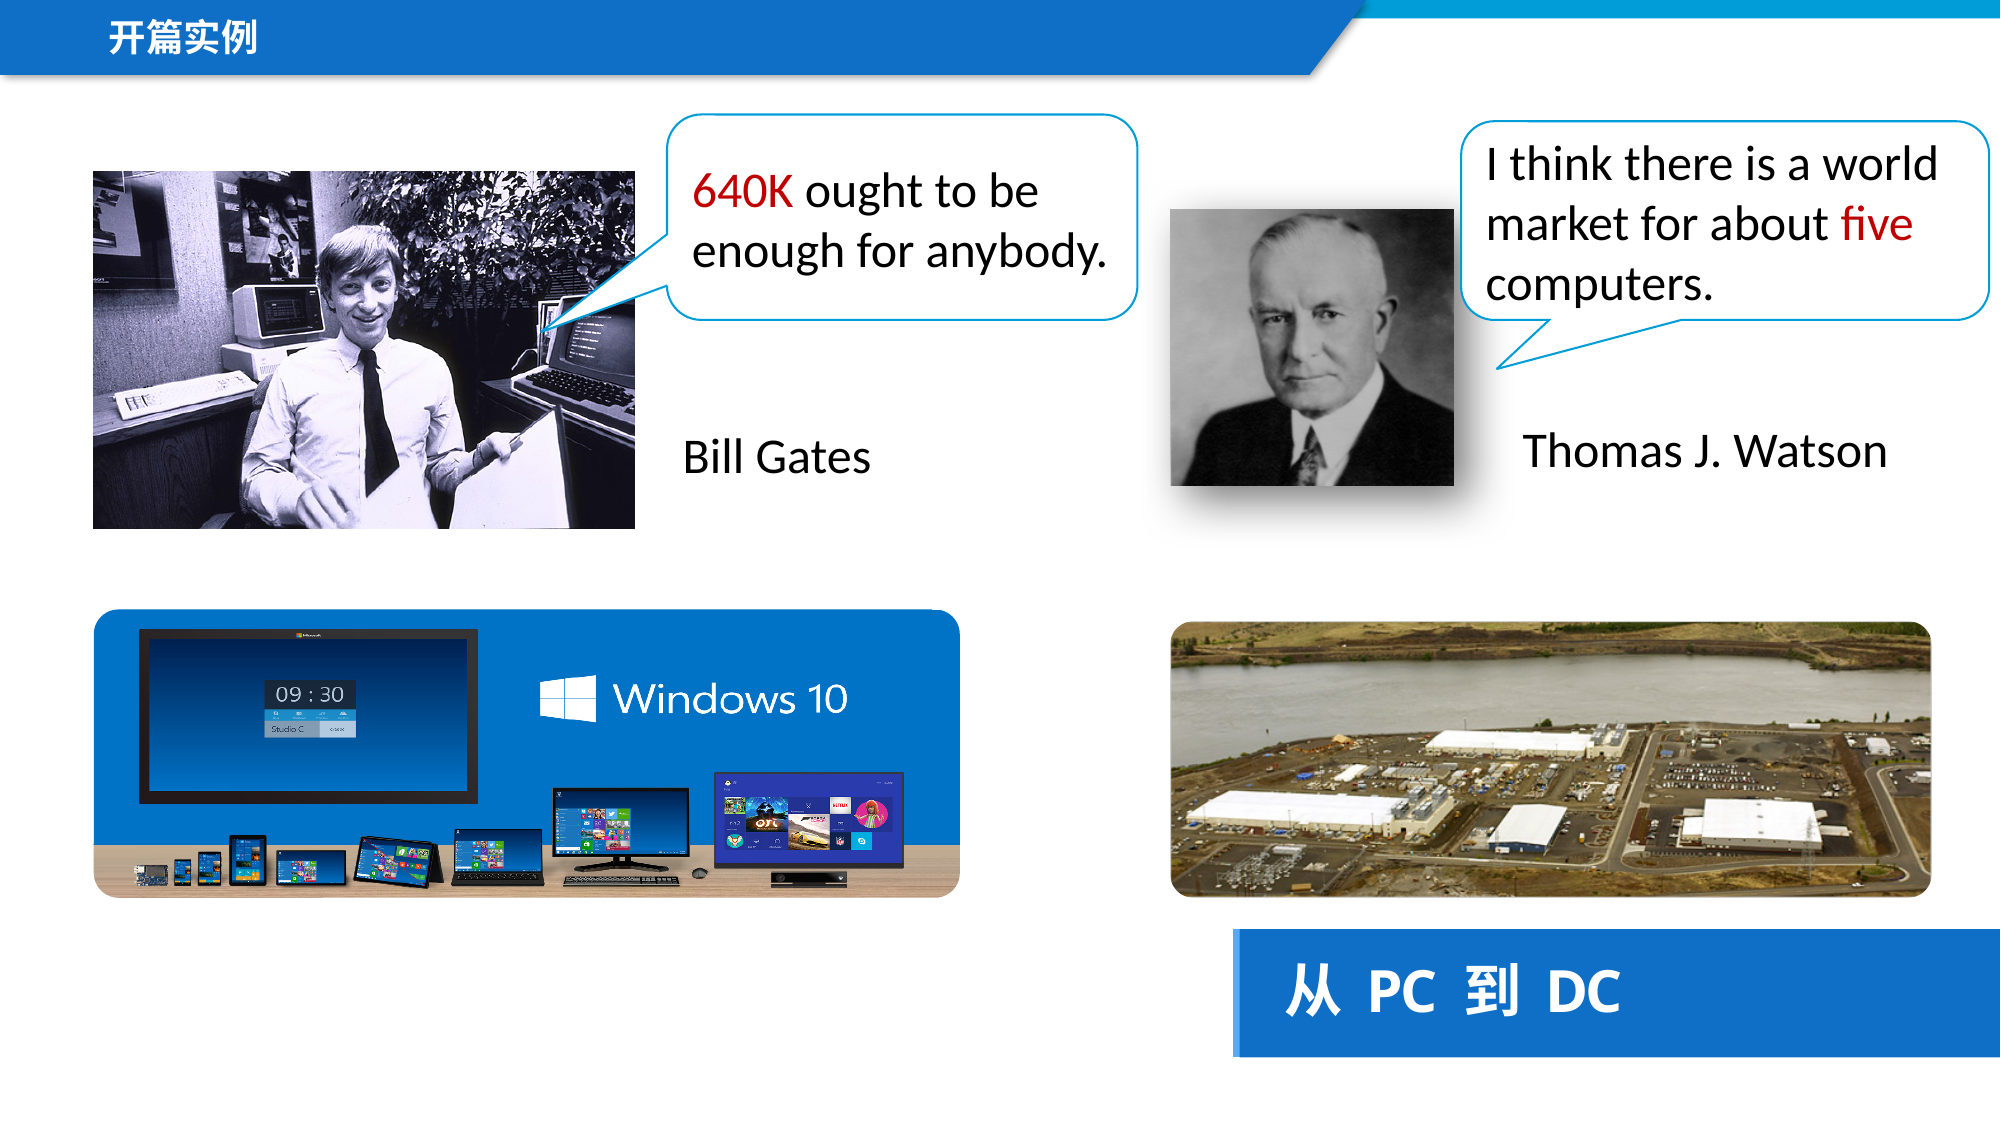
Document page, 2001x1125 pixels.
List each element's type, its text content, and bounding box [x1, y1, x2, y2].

text_box I think there is a world market for about five computers. [1460, 120, 1991, 371]
list 开篇实例 [93, 11, 1138, 68]
picture [554, 262, 635, 325]
list 从 PC 到 DC [1239, 929, 2000, 1058]
text_box Thomas J. Watson [1507, 410, 1904, 485]
picture [93, 609, 960, 898]
text_box 640K ought to be enough for anybody. [635, 113, 1139, 321]
picture [93, 171, 635, 529]
picture [1170, 209, 1454, 486]
text_box Bill Gates [667, 416, 887, 491]
picture [1170, 621, 1932, 898]
